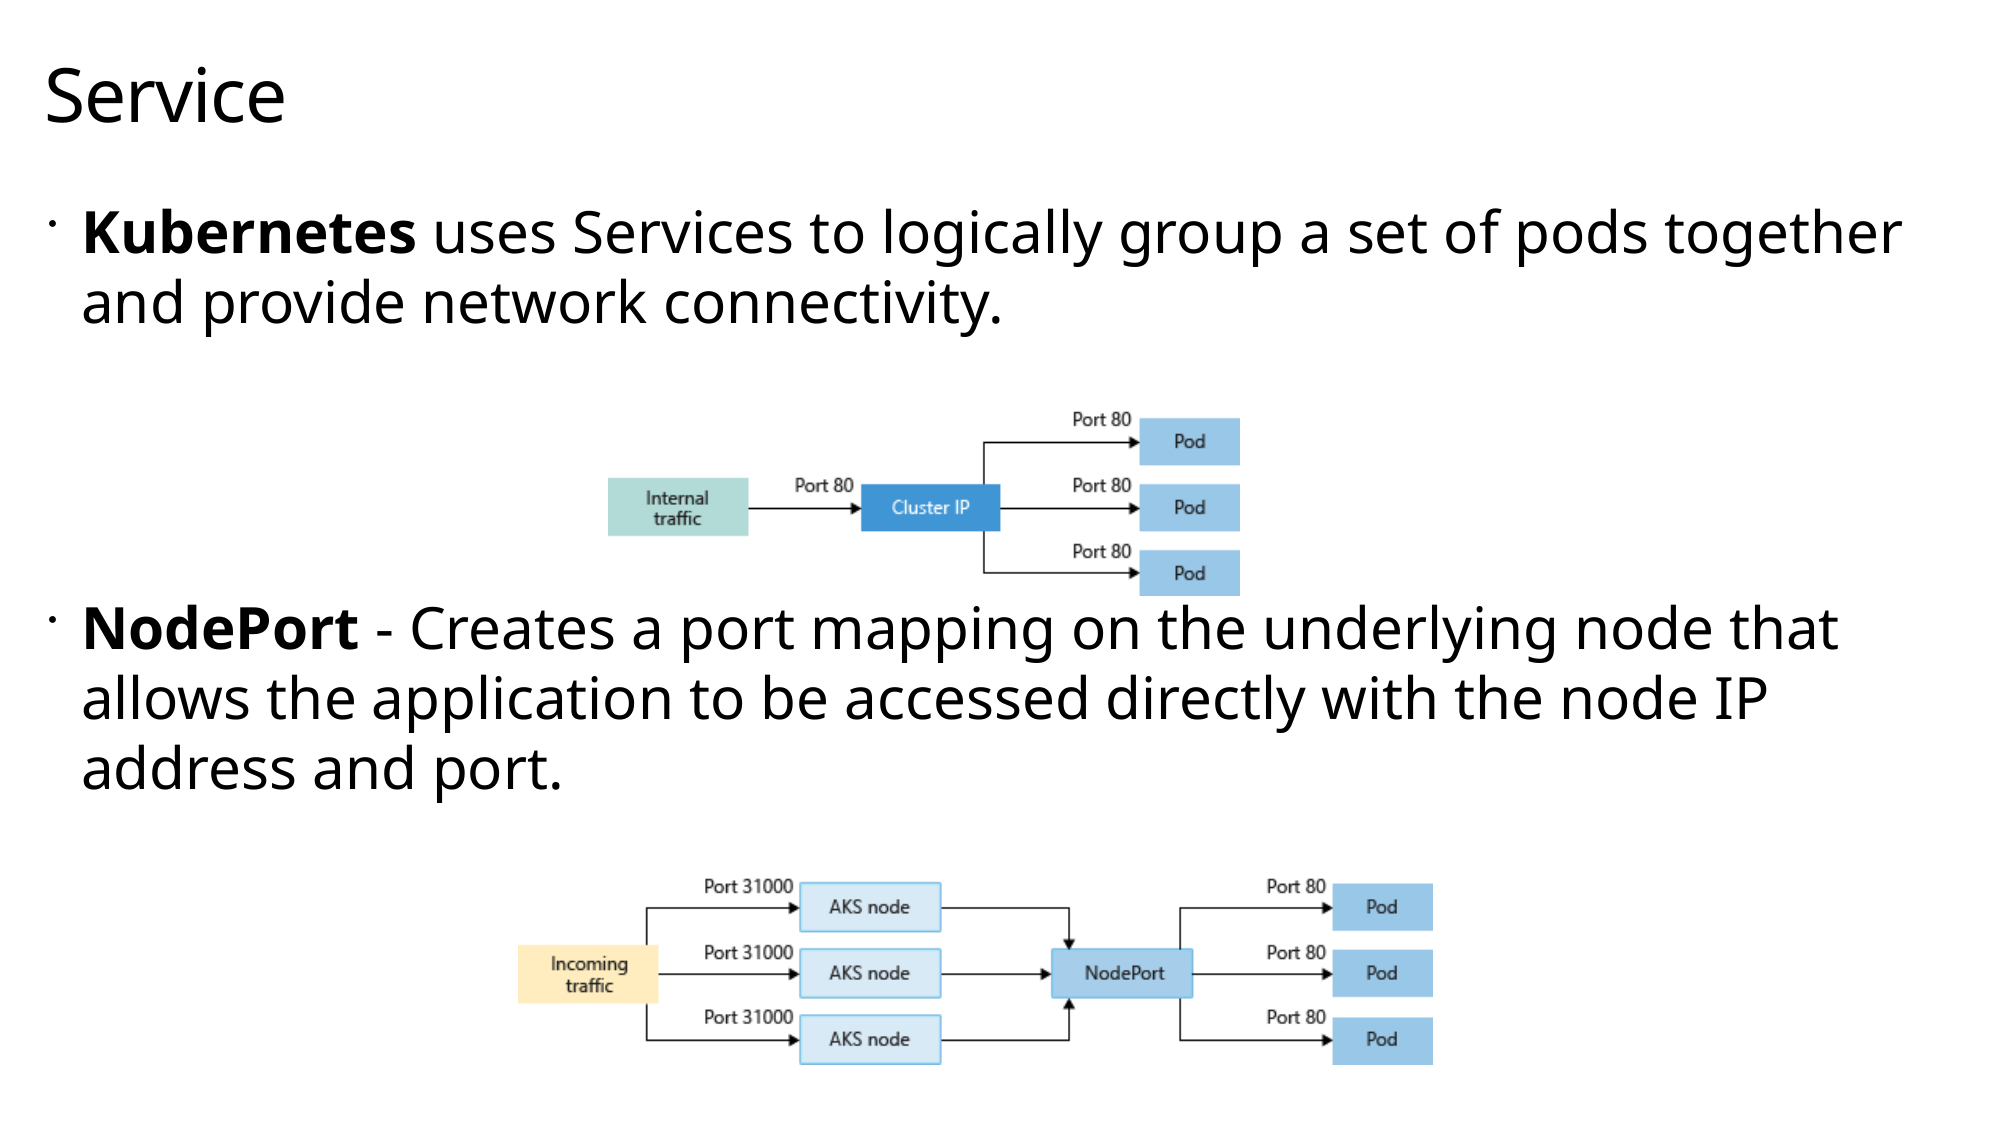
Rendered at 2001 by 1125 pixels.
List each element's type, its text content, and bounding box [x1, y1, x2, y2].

list Kubernetes uses Services to logically group a set of pods together and provide network connectivity. NodePort - Creates a port mapping on the underlying node that allows the application to be accessed directly with the node IP address and port. [43, 194, 1956, 987]
picture [518, 876, 1433, 1065]
title Service [44, 47, 1956, 139]
picture [607, 409, 1240, 596]
